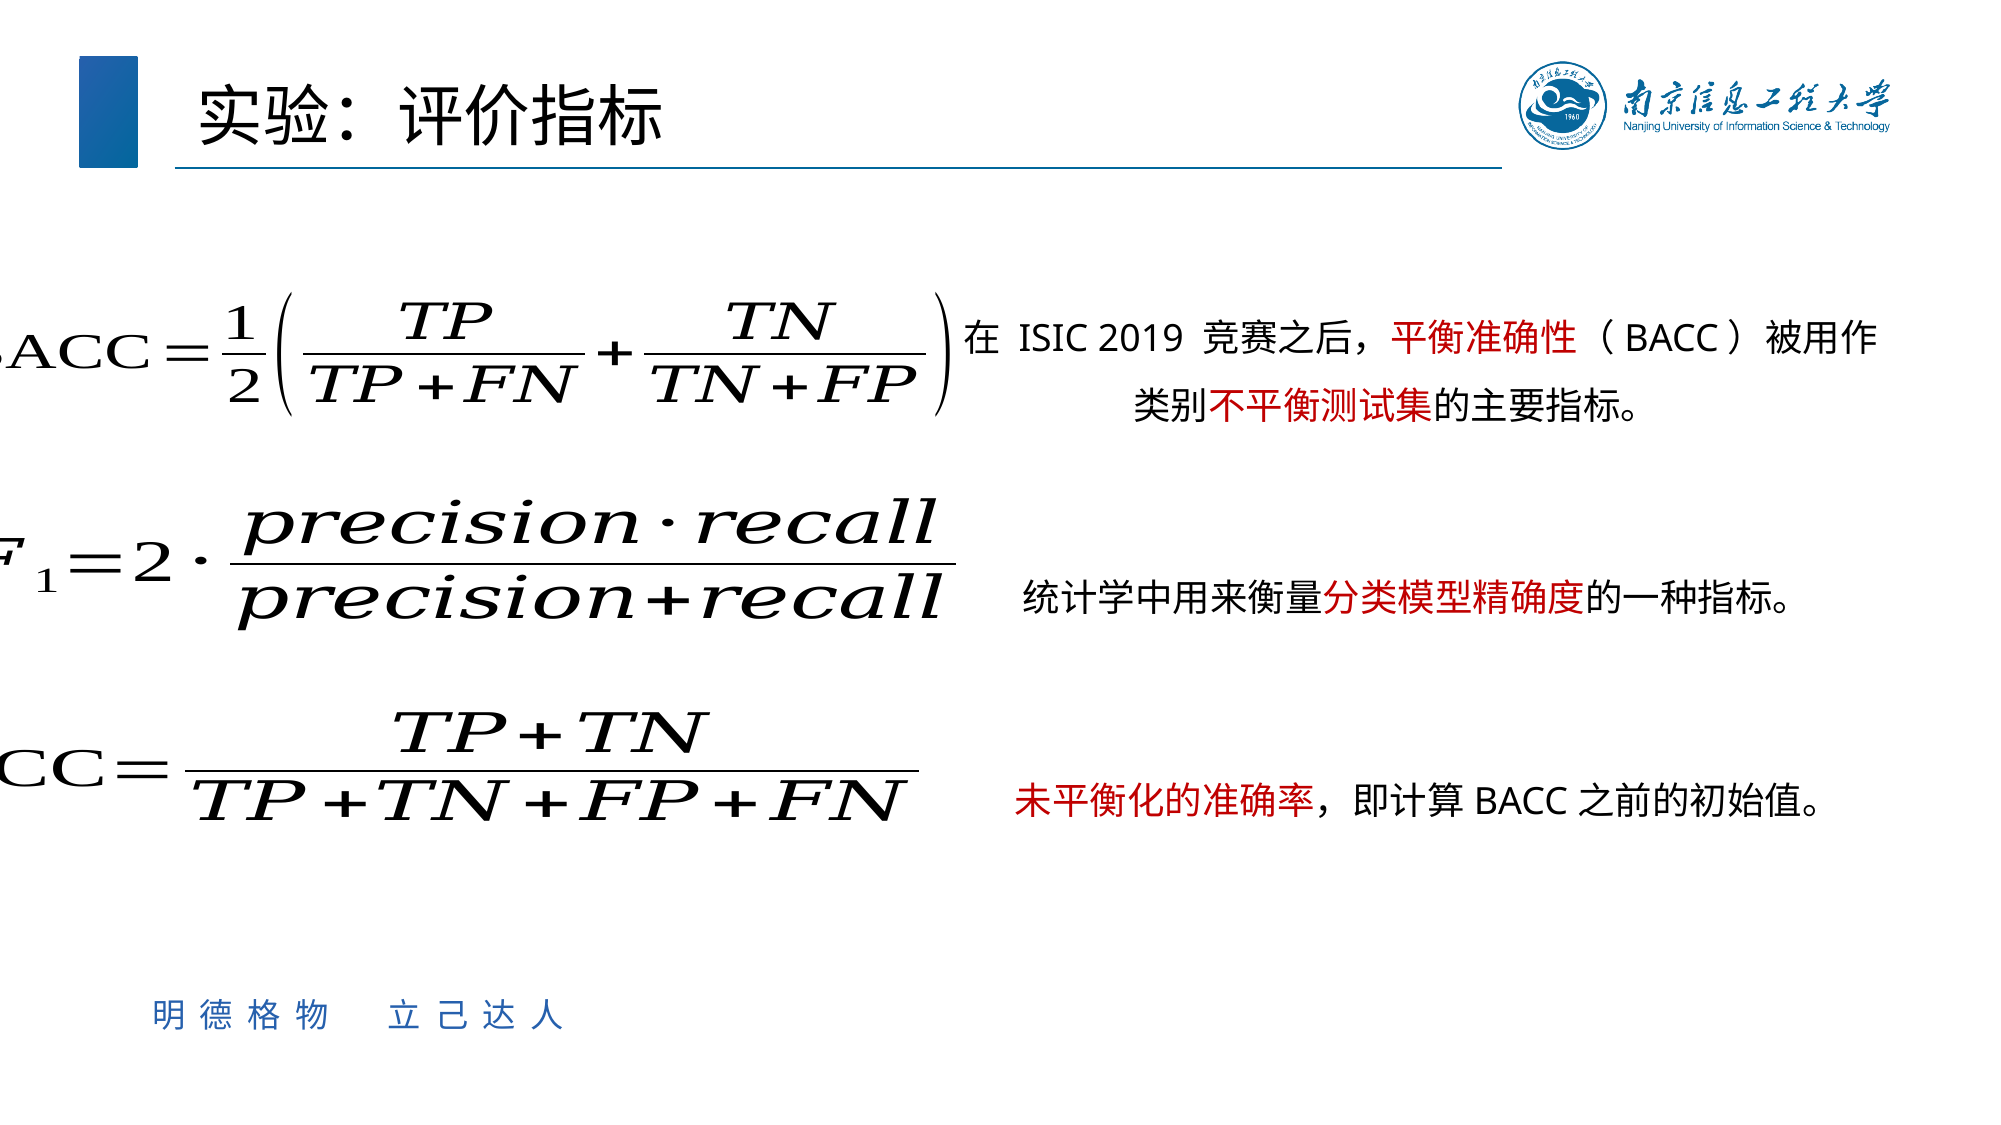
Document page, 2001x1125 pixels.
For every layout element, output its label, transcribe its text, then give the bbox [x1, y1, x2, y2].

text_box 实验：评价指标 [182, 66, 801, 162]
text_box 在 ISIC 2019 竞赛之后，平衡准确性（BACC）被用作类别不平衡测试集的主要指标。 [895, 284, 1896, 435]
text_box 未平衡化的准确率，即计算BACC之前的初始值。 [999, 769, 2000, 830]
picture [1518, 61, 1890, 150]
text_box 统计学中用来衡量分类模型精确度的一种指标。 [957, 544, 1997, 627]
